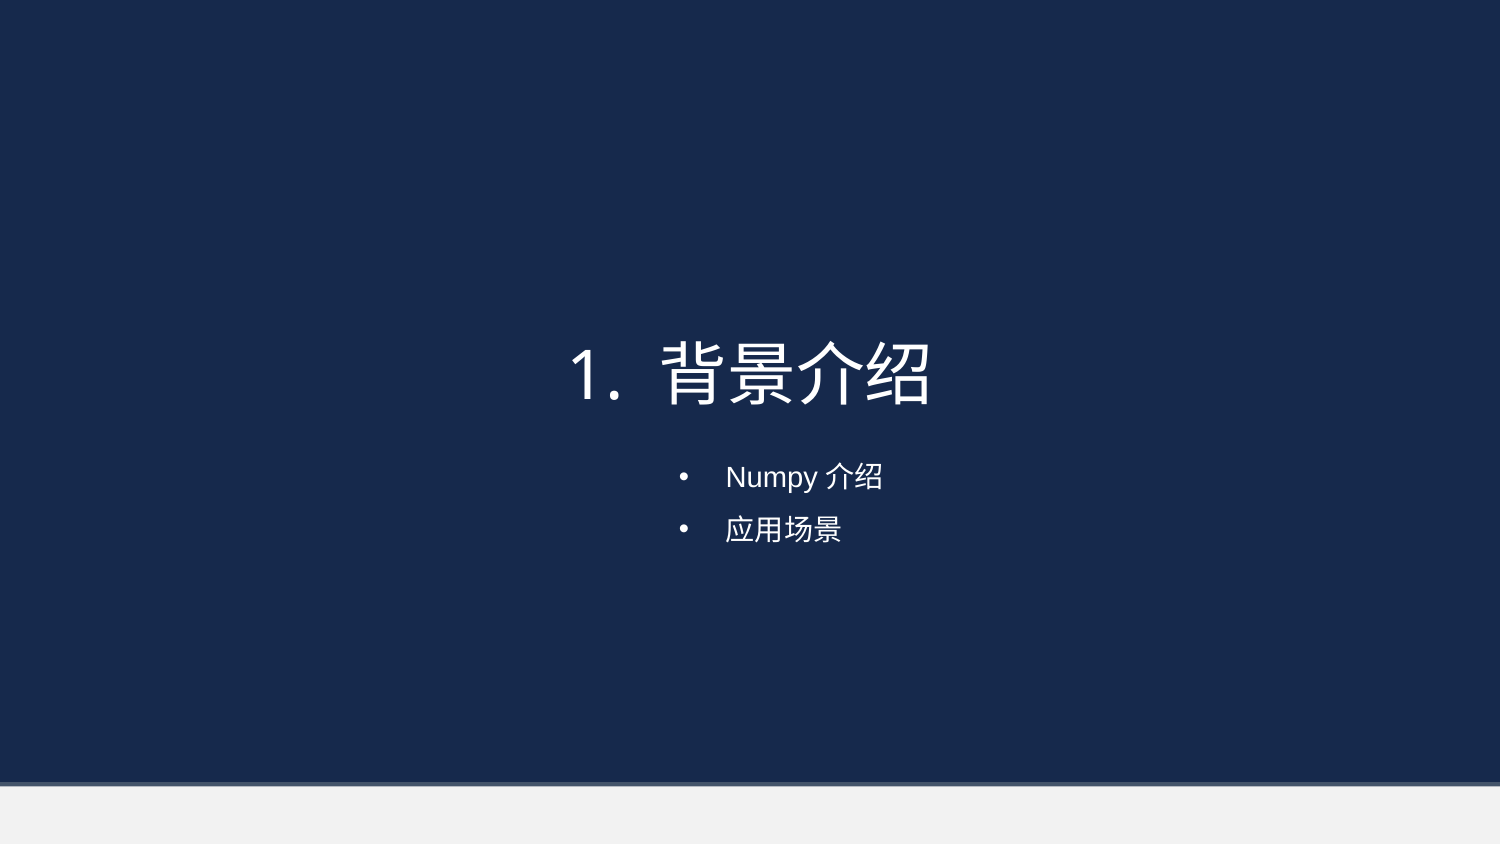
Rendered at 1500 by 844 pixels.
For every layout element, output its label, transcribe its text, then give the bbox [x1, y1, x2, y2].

text_box [0, 0, 1500, 781]
text_box [0, 781, 1500, 785]
text_box [0, 785, 1500, 844]
text_box Numpy介绍 应用场景 [663, 433, 899, 554]
text_box 1. 背景介绍 [177, 323, 1323, 421]
